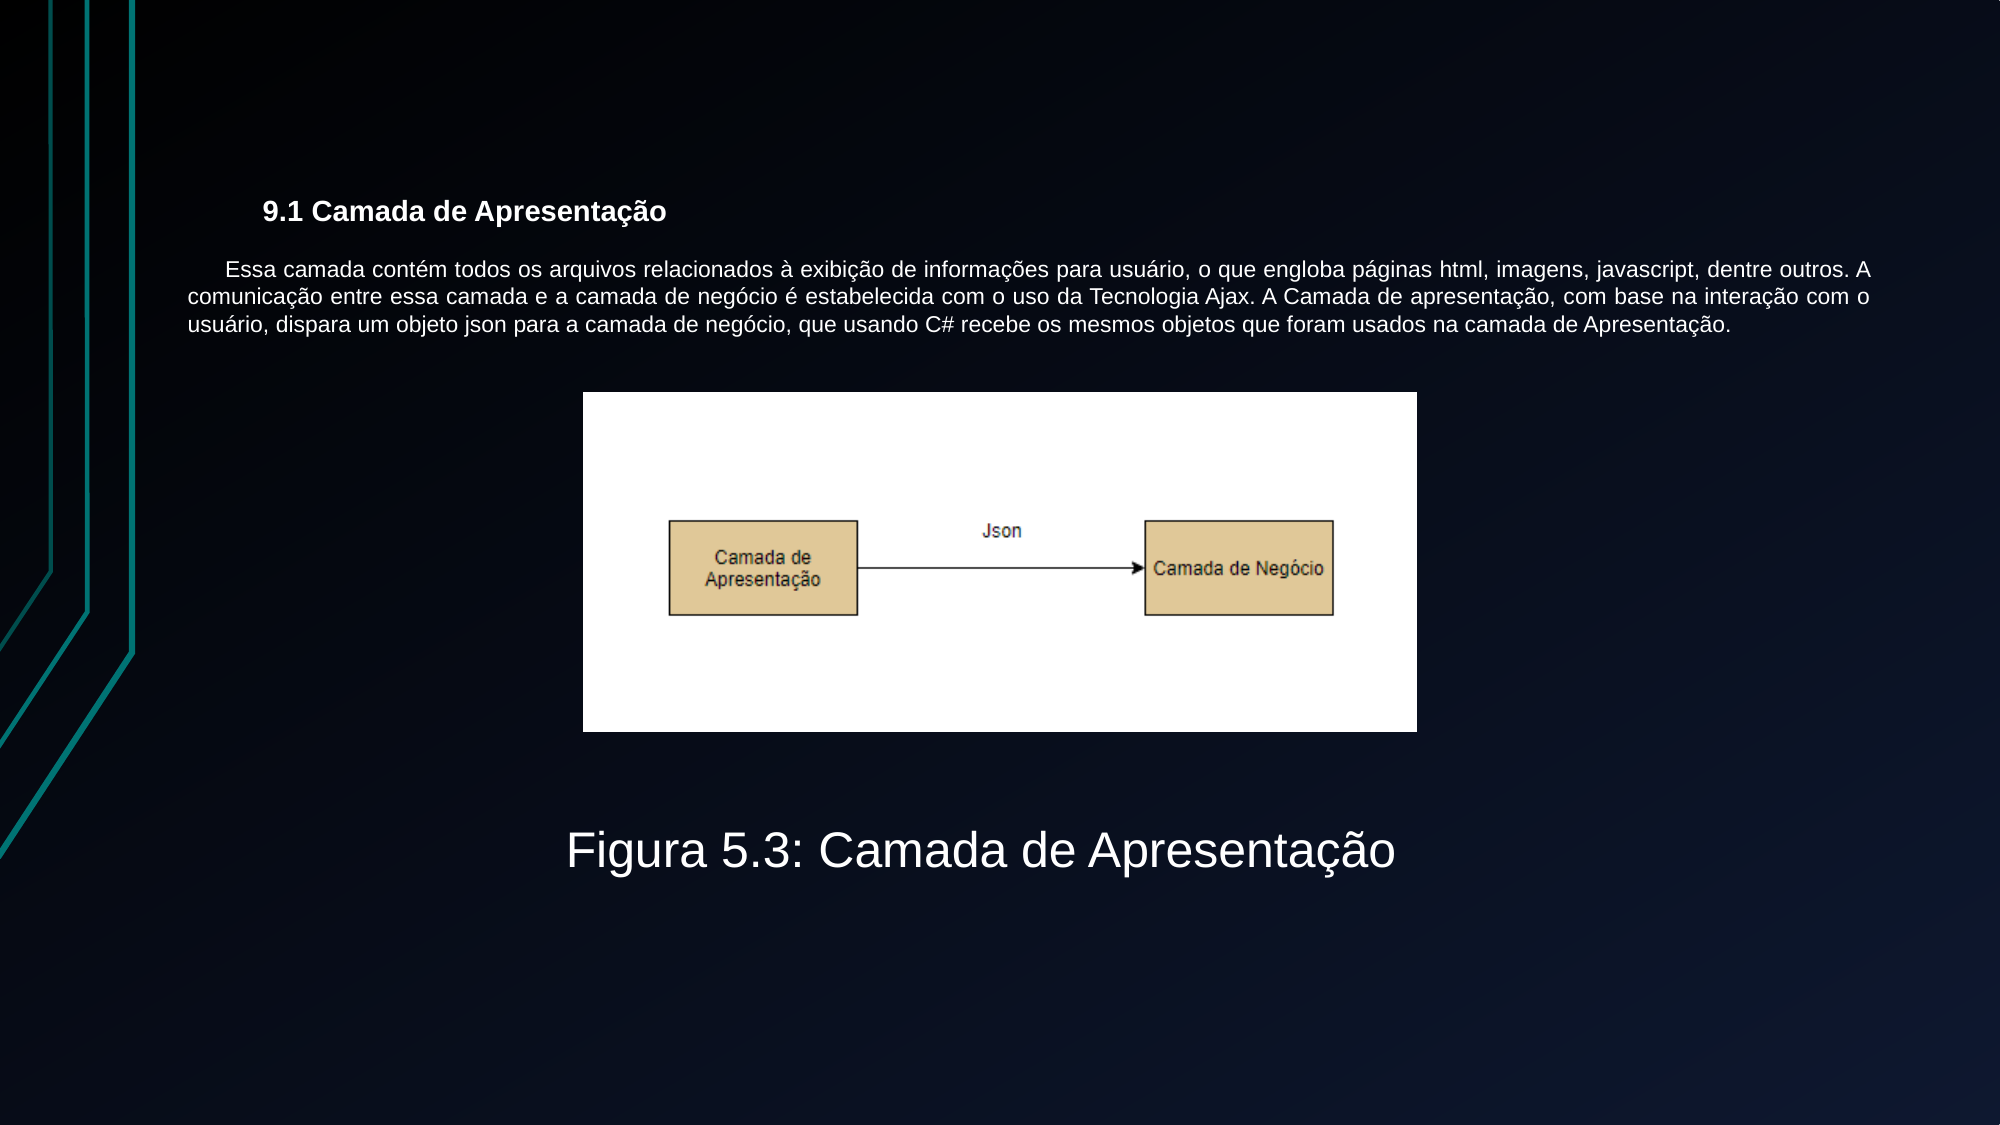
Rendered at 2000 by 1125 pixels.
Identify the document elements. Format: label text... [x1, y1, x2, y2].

text_box 9.1 Camada de Apresentação Essa camada contém todos os arquivos relacionados à exibição de informações para usuário, o que engloba páginas html, imagens, javascript, dentre outros. A comunicação entre essa camada e a camada de negócio é estabelecida com o uso da Tecnologia Ajax. A Camada de apresentação, com base na interação com o usuário, dispara um objeto json para a camada de negócio, que usando C# recebe os mesmos objetos que foram usados na camada de Apresentação. [172, 184, 1886, 344]
text_box Figura 5.3: Camada de Apresentação [479, 810, 1483, 886]
picture [583, 392, 1417, 733]
